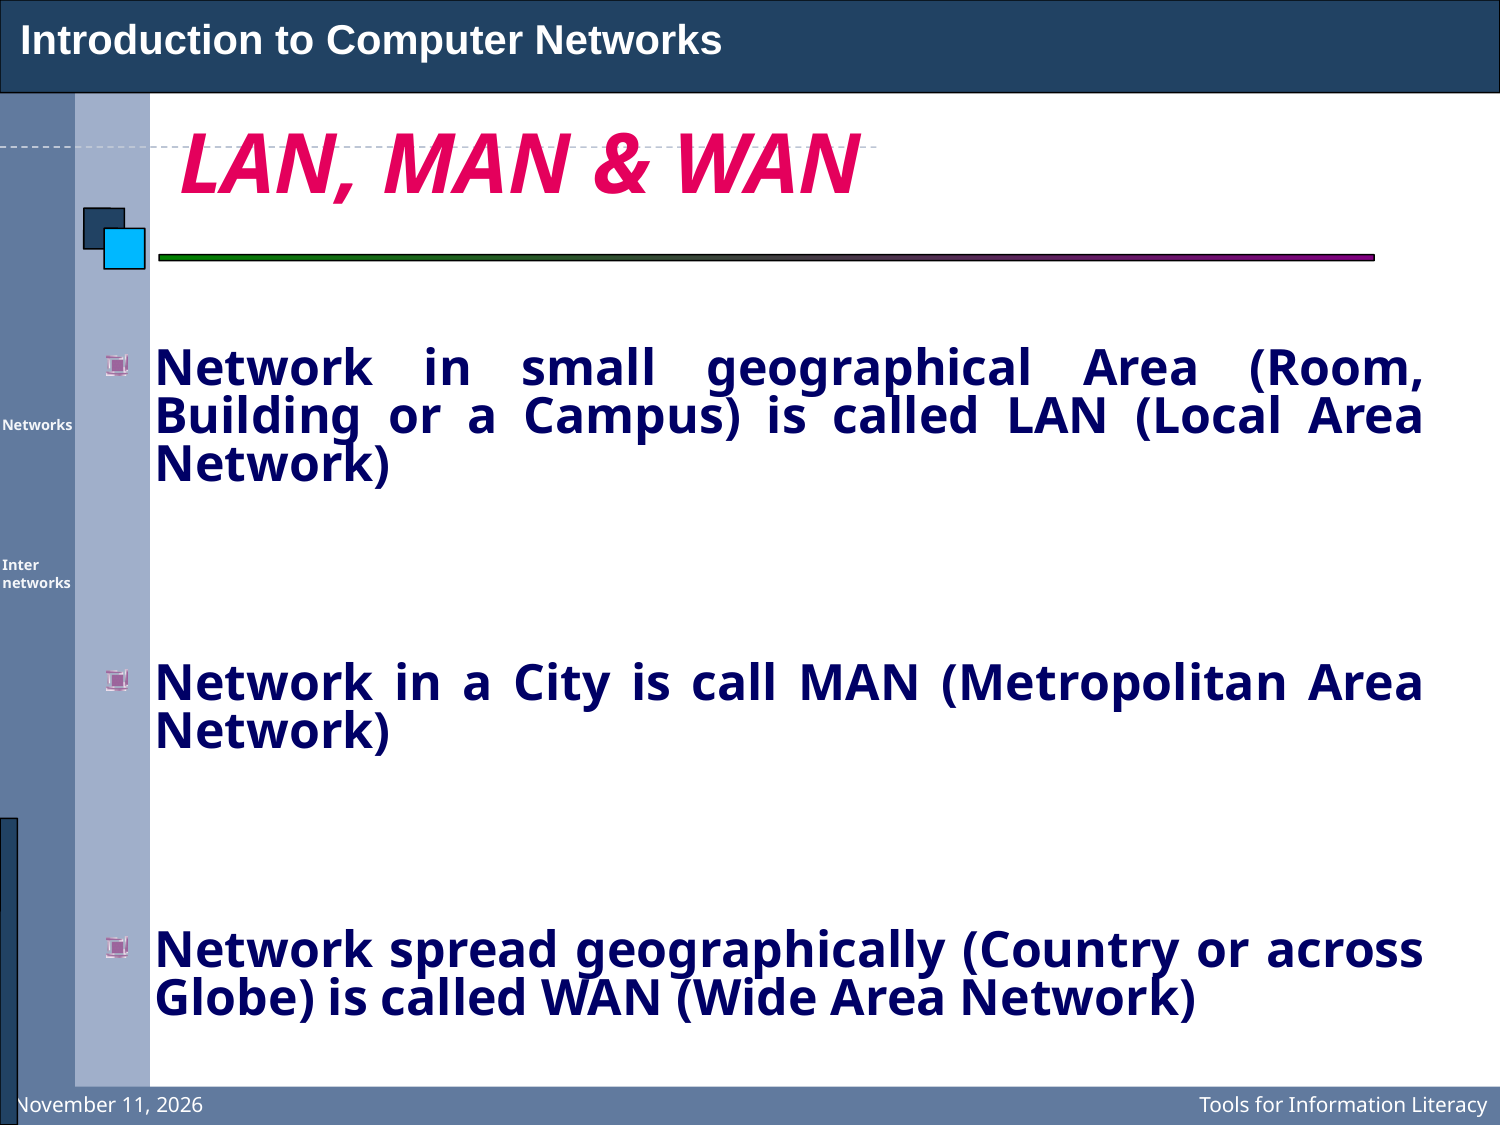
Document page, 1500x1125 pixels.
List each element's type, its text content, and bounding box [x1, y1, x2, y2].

list Network in small geographical Area (Room, Building or a Campus) is called LAN (Local Area Network) Network in a City is call MAN (Metropolitan Area Network) Network spread geographically (Country or across Globe) is called WAN (Wide Area Network) [74, 262, 1426, 1125]
text_box [104, 228, 145, 269]
text_box [0, 818, 18, 1125]
title LAN, MAN & WAN [179, 110, 1461, 300]
picture [106, 936, 128, 958]
picture [106, 354, 128, 376]
picture [106, 669, 128, 691]
text_box Introduction to Computer Networks [20, 17, 975, 65]
text_box [0, 0, 1500, 93]
text_box [83, 208, 125, 249]
text_box [159, 254, 1375, 261]
